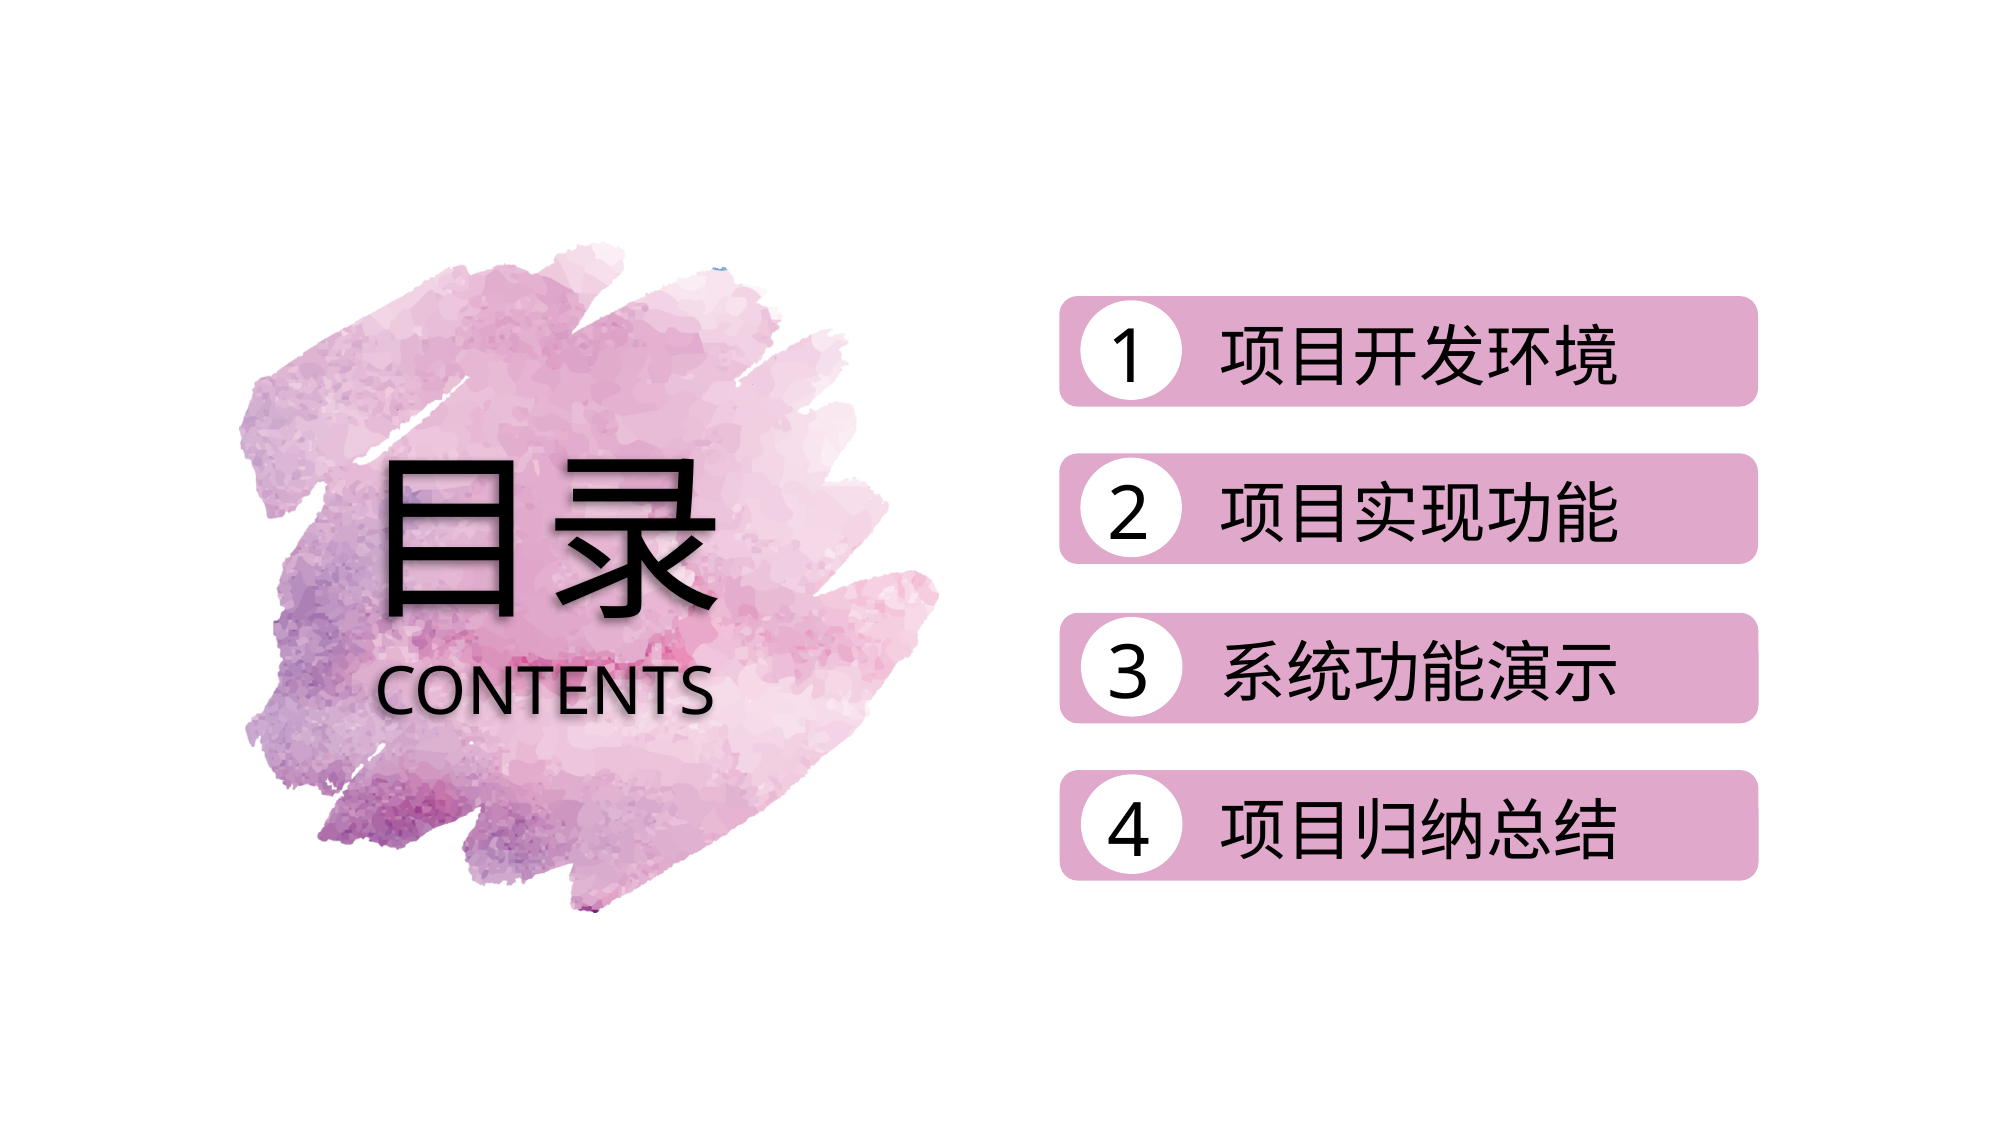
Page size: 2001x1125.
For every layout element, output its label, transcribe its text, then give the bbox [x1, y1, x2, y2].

text_box 1 [1092, 299, 1176, 405]
text_box [1079, 634, 1092, 700]
text_box [1079, 316, 1092, 384]
text_box 3 [1092, 616, 1176, 722]
text_box 项目归纳总结 [1205, 780, 1733, 875]
text_box [1058, 611, 1760, 725]
text_box [1058, 295, 1760, 408]
text_box [1058, 452, 1760, 566]
text_box 4 [1092, 773, 1176, 879]
text_box 项目实现功能 [1204, 463, 1733, 559]
text_box [1176, 482, 1183, 533]
text_box [1079, 791, 1092, 857]
picture [239, 241, 939, 913]
text_box 2 [1092, 457, 1176, 562]
text_box [1176, 324, 1183, 376]
text_box [1079, 474, 1092, 541]
text_box [1176, 797, 1184, 851]
text_box [1058, 769, 1760, 882]
text_box 项目开发环境 [1204, 306, 1733, 401]
text_box [1176, 640, 1184, 694]
text_box 系统功能演示 [1205, 622, 1733, 718]
